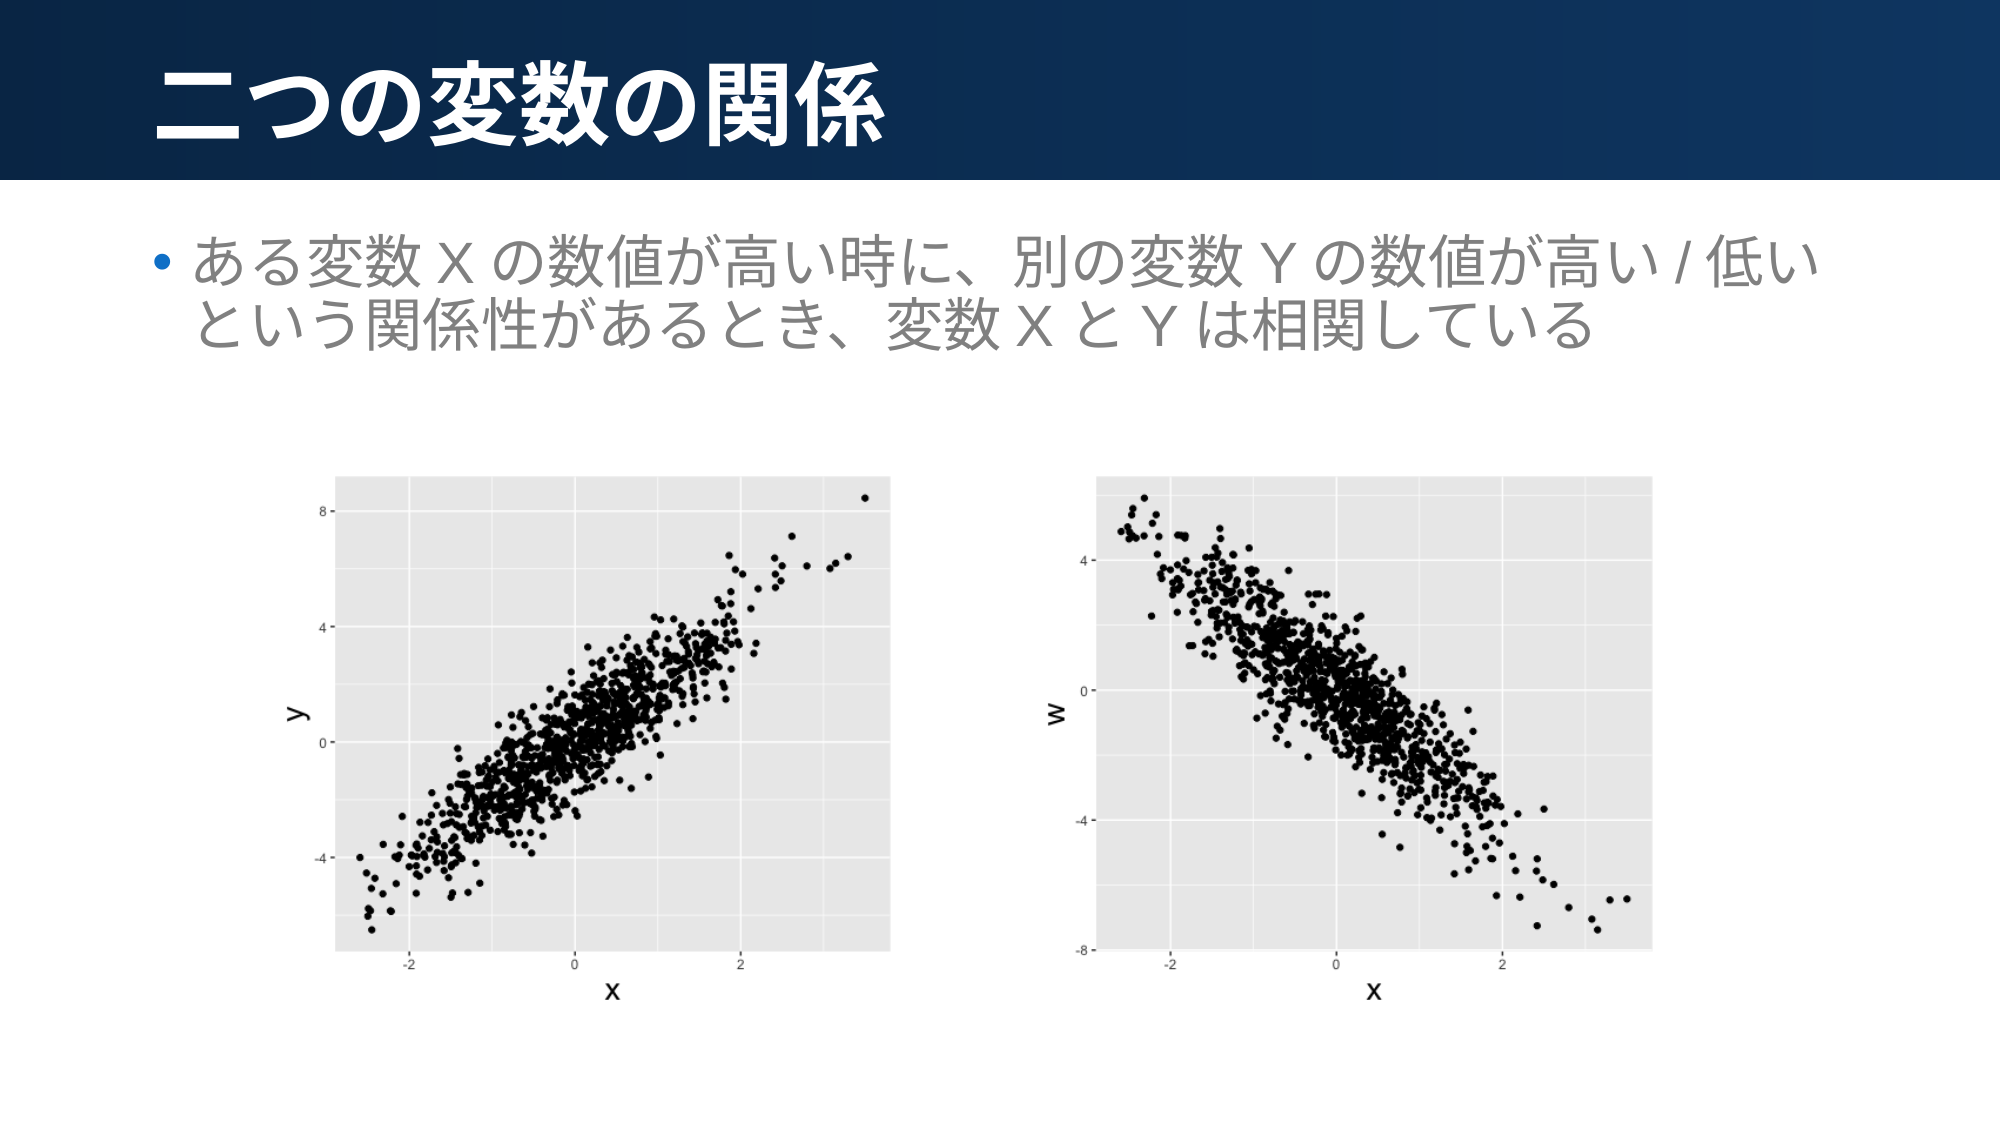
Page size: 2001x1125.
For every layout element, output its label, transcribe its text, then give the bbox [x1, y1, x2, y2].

picture [1034, 468, 1661, 1014]
title 二つの変数の関係 [137, 45, 1863, 171]
list ある変数Xの数値が高い時に、別の変数Yの数値が高い/低いという関係性があるとき、変数XとYは相関している [137, 225, 1863, 1014]
picture [273, 468, 899, 1014]
